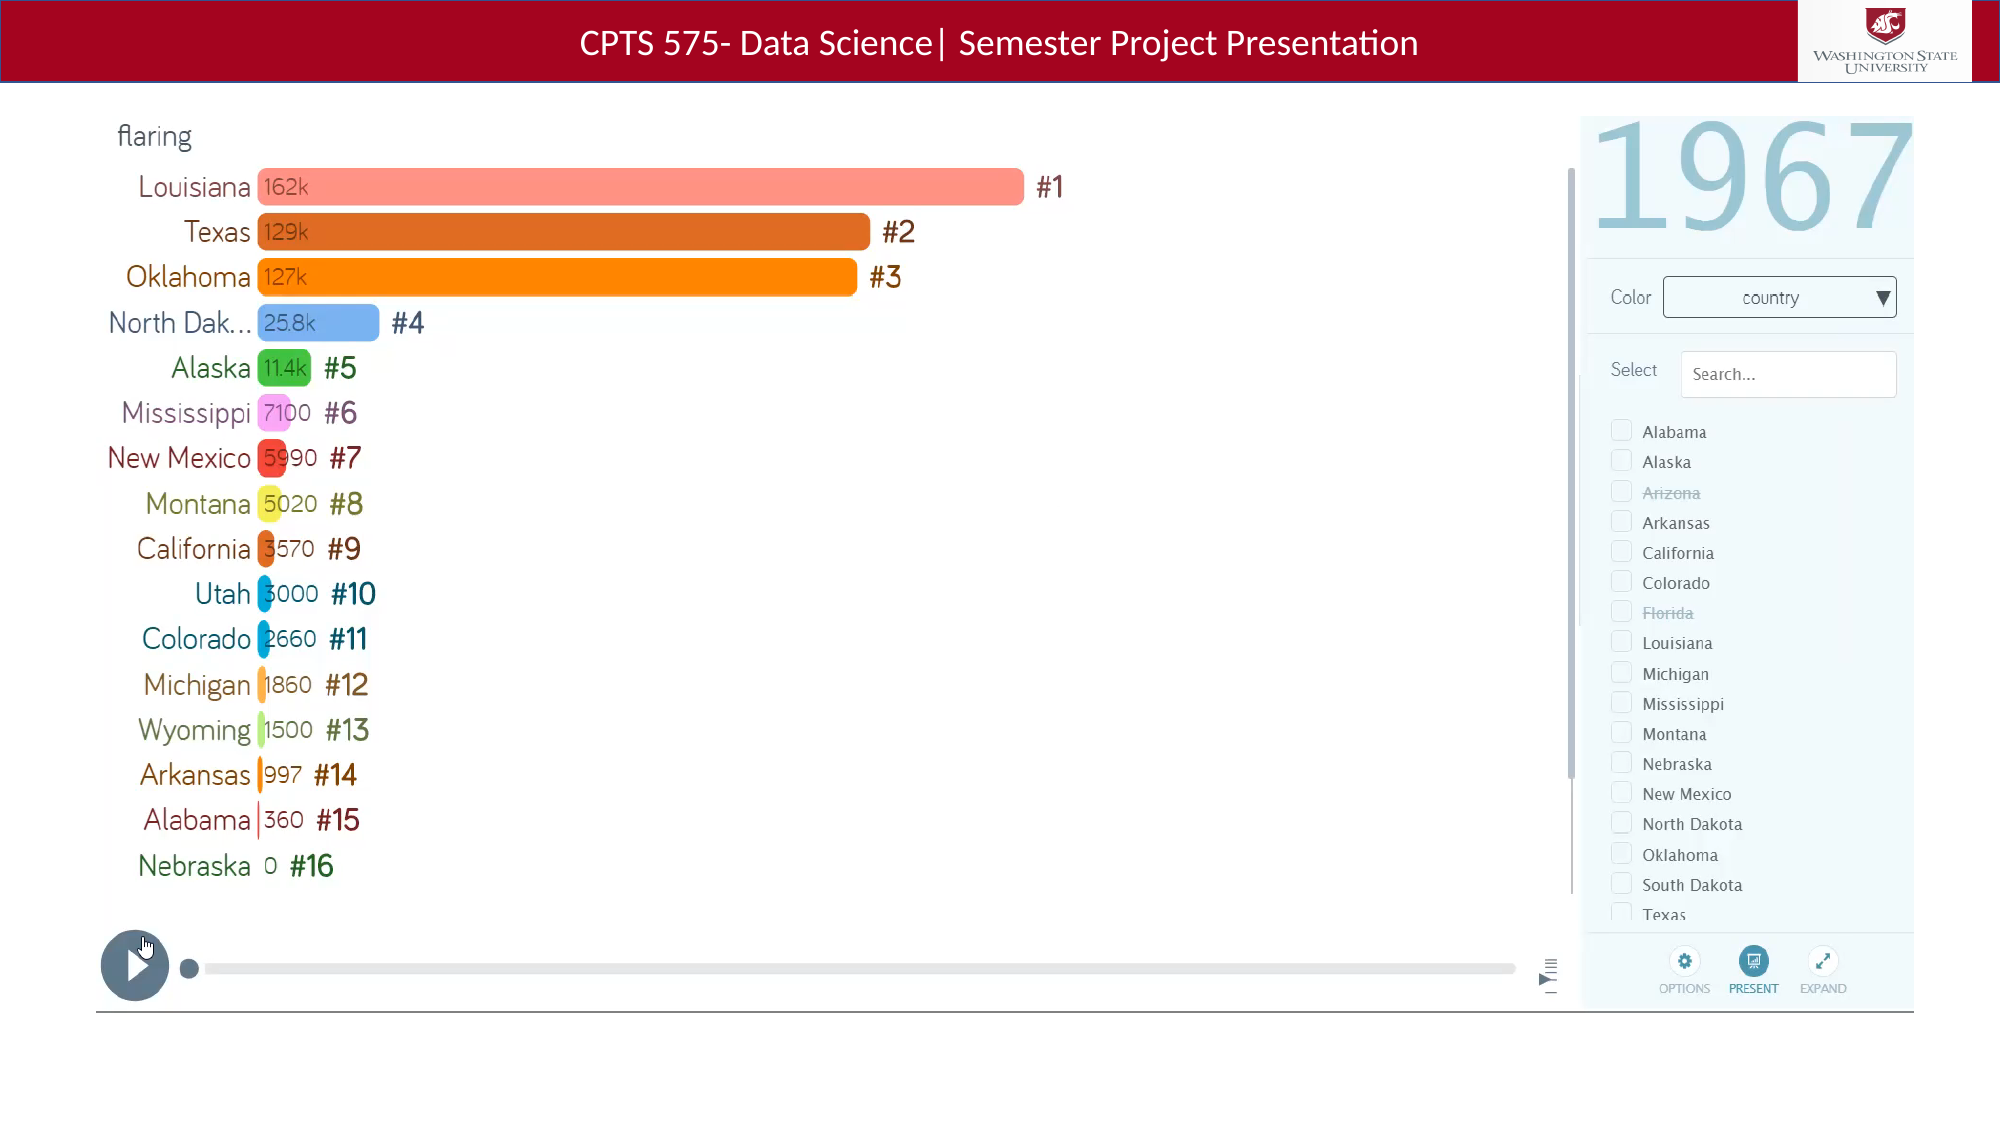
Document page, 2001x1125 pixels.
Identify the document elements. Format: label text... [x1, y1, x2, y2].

text_box CPTS 575- Data Science| Semester Project Presentation [0, 0, 2000, 83]
picture [1797, 0, 1972, 82]
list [95, 115, 1915, 1014]
